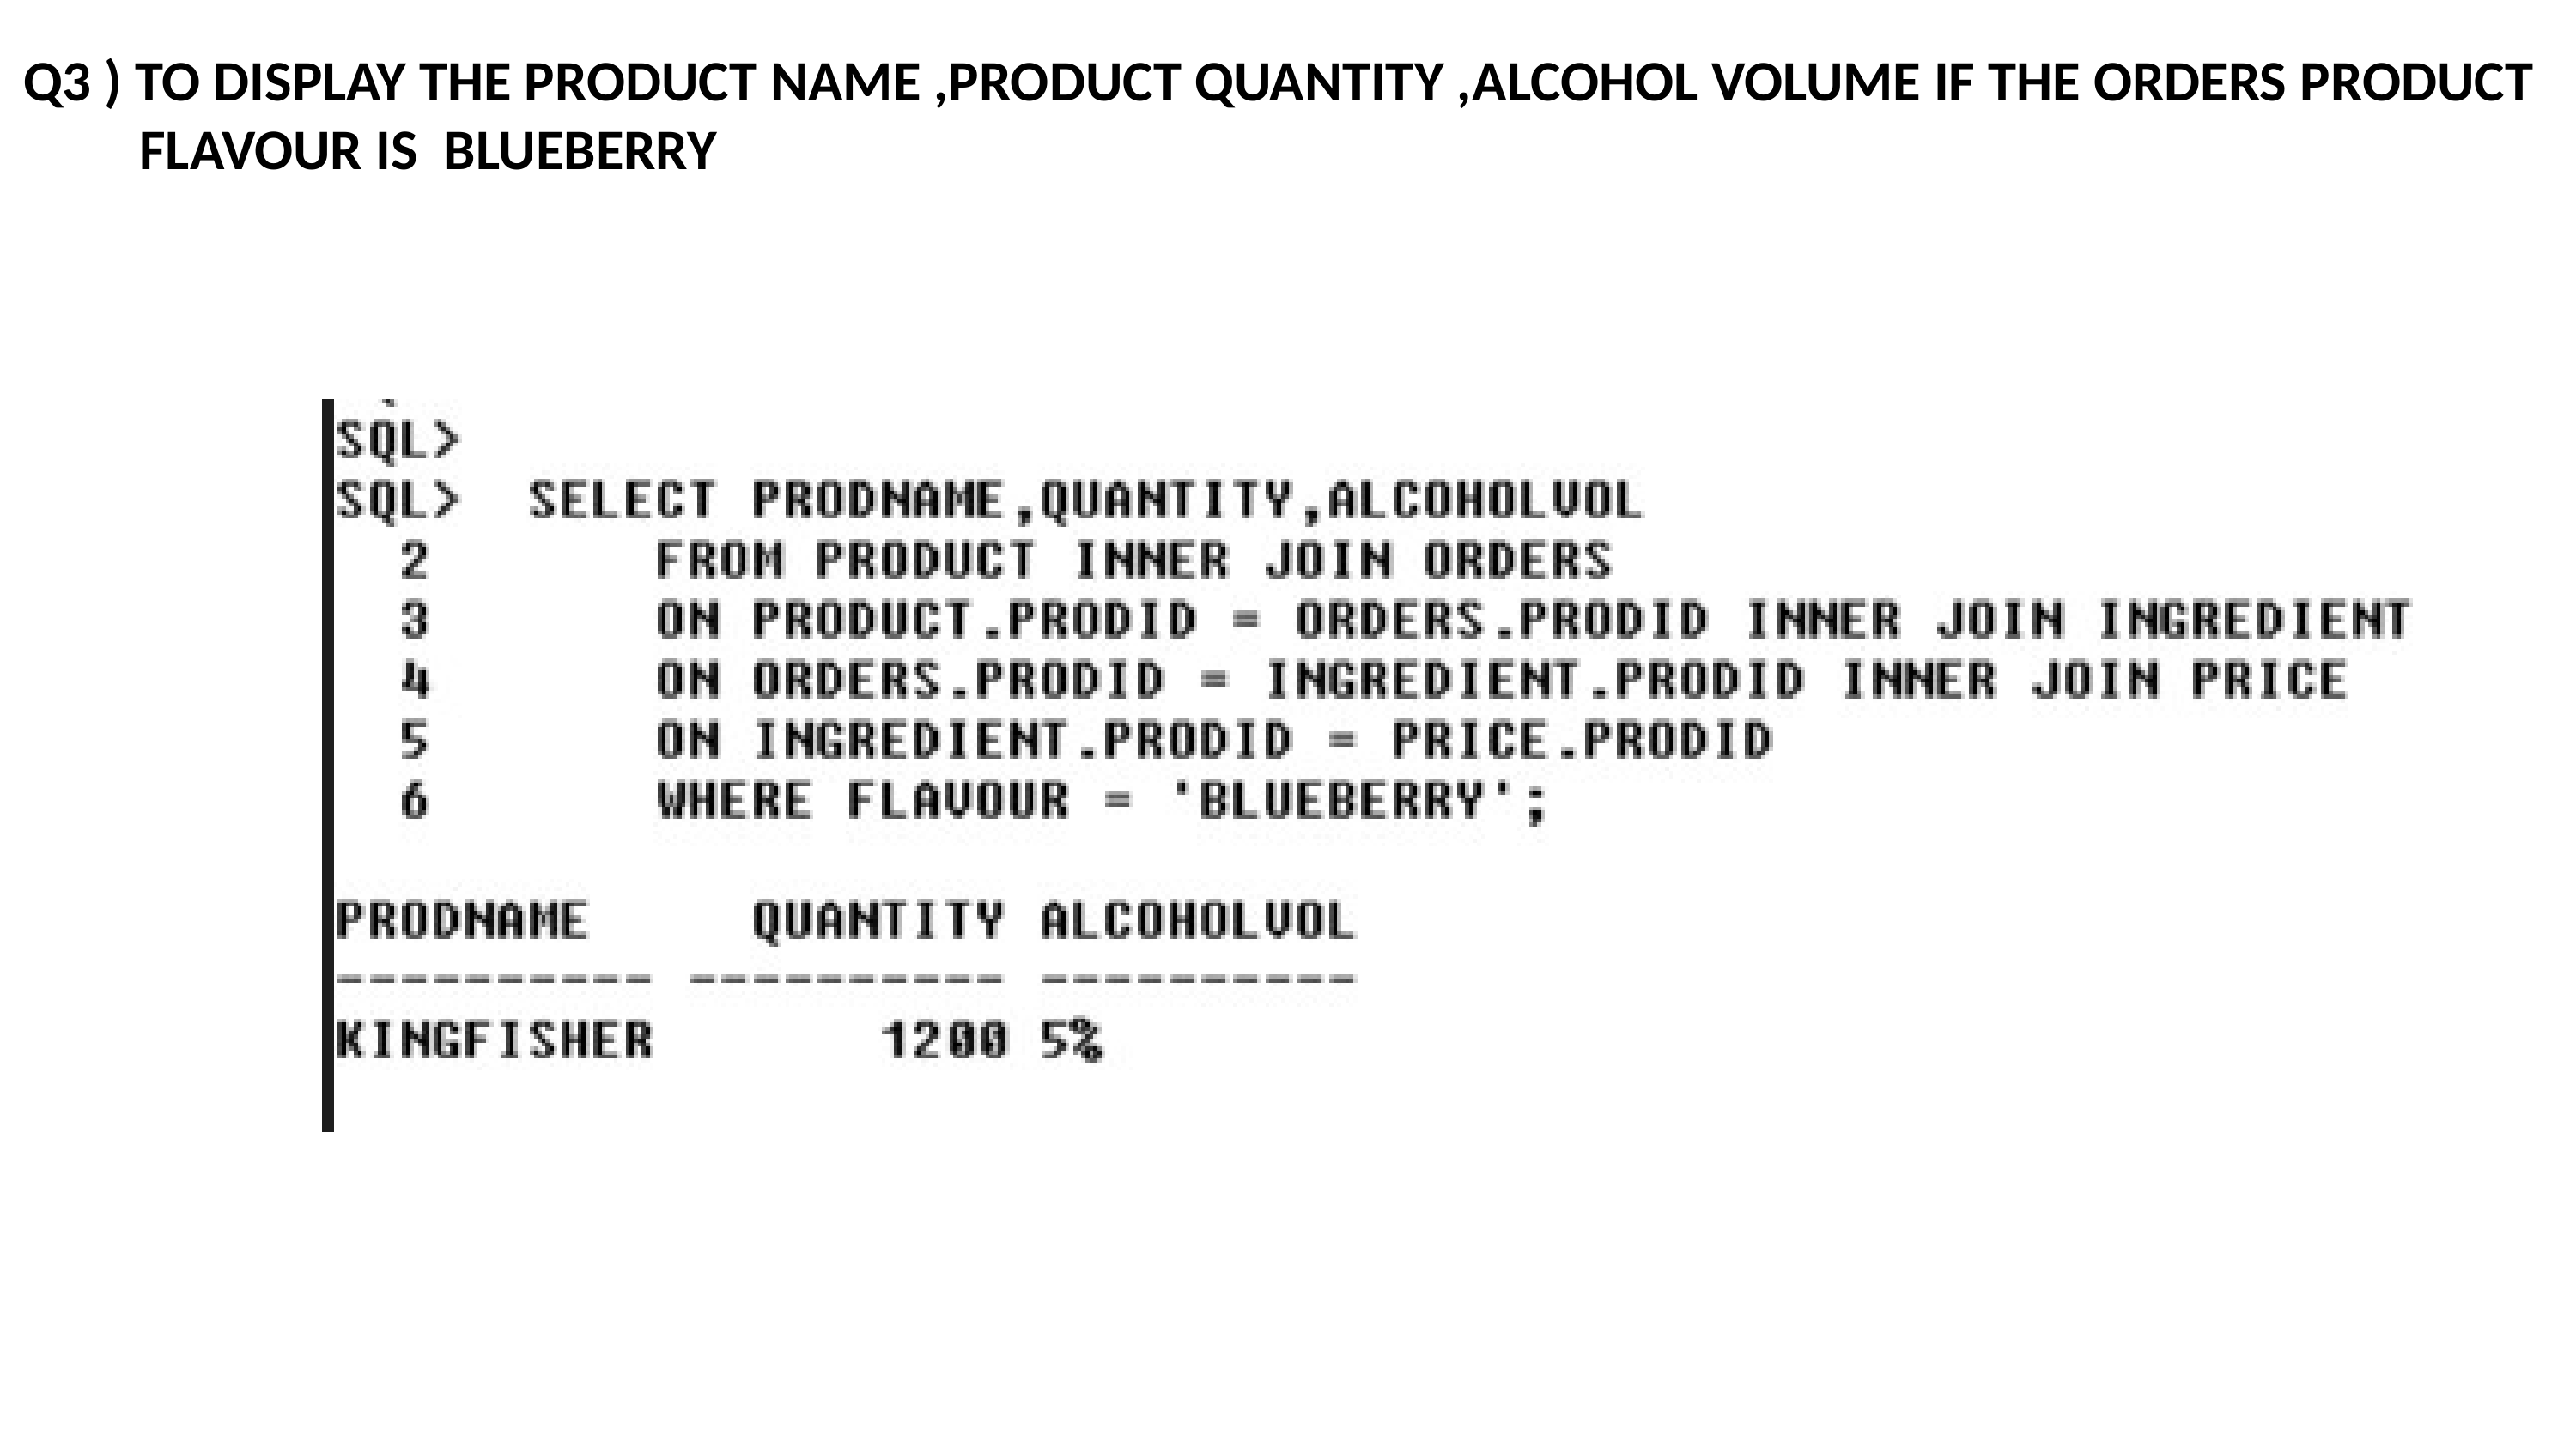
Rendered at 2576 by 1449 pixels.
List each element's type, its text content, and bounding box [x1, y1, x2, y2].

text_box Q3 ) TO DISPLAY THE PRODUCT NAME ,PRODUCT QUANTITY ,ALCOHOL VOLUME IF THE ORDERS PRODUCT FLAVOUR IS BLUEBERRY [10, 37, 2566, 188]
picture [321, 380, 2520, 1132]
